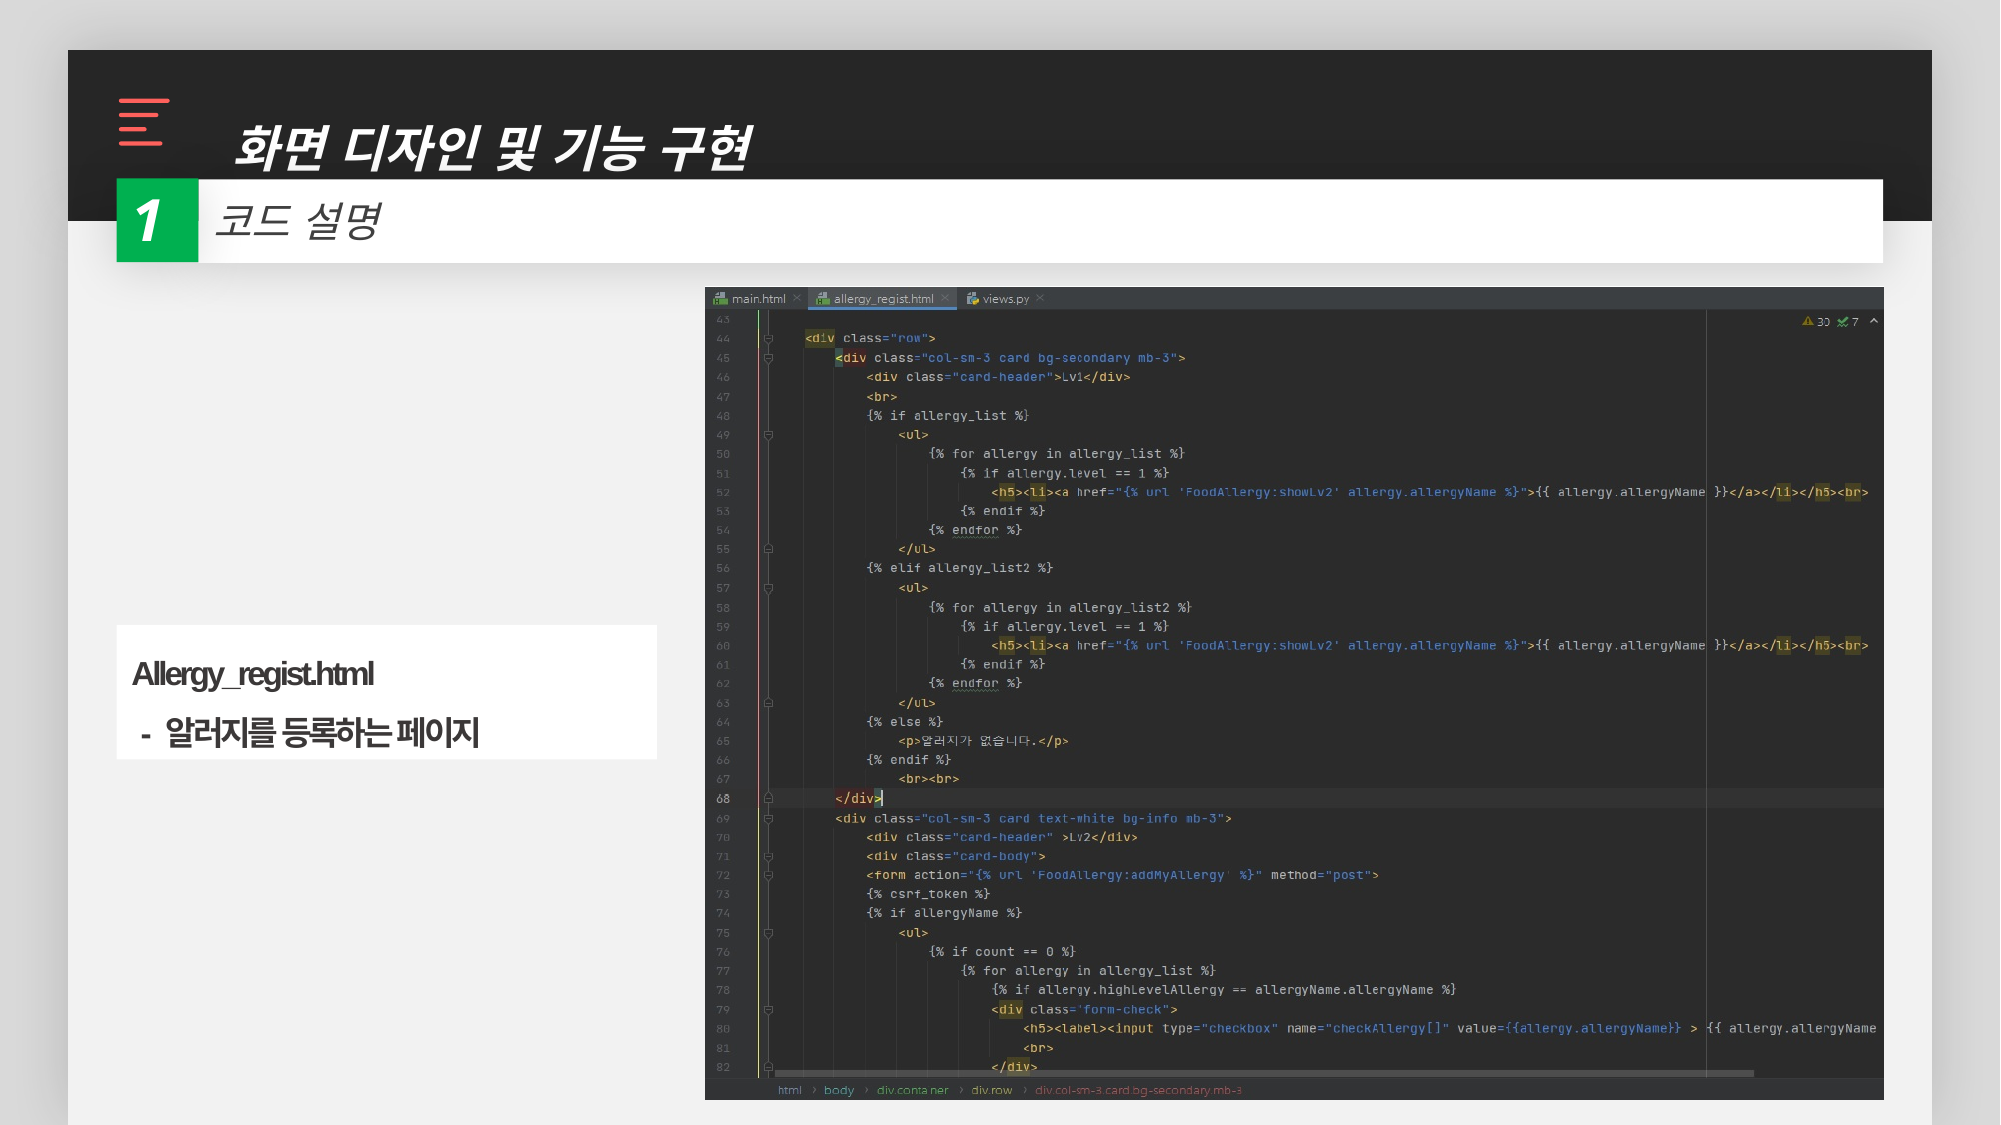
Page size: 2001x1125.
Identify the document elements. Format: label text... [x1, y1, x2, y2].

text_box 1 [116, 176, 227, 261]
picture [705, 286, 1884, 1100]
text_box Allergy_regist.html - 알러지를 등록하는 페이지 [116, 624, 657, 760]
text_box 화면 디자인 및 기능 구현 [67, 49, 1933, 203]
text_box 코드 설명 [211, 178, 1884, 264]
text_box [118, 98, 170, 146]
text_box [67, 220, 1933, 1125]
